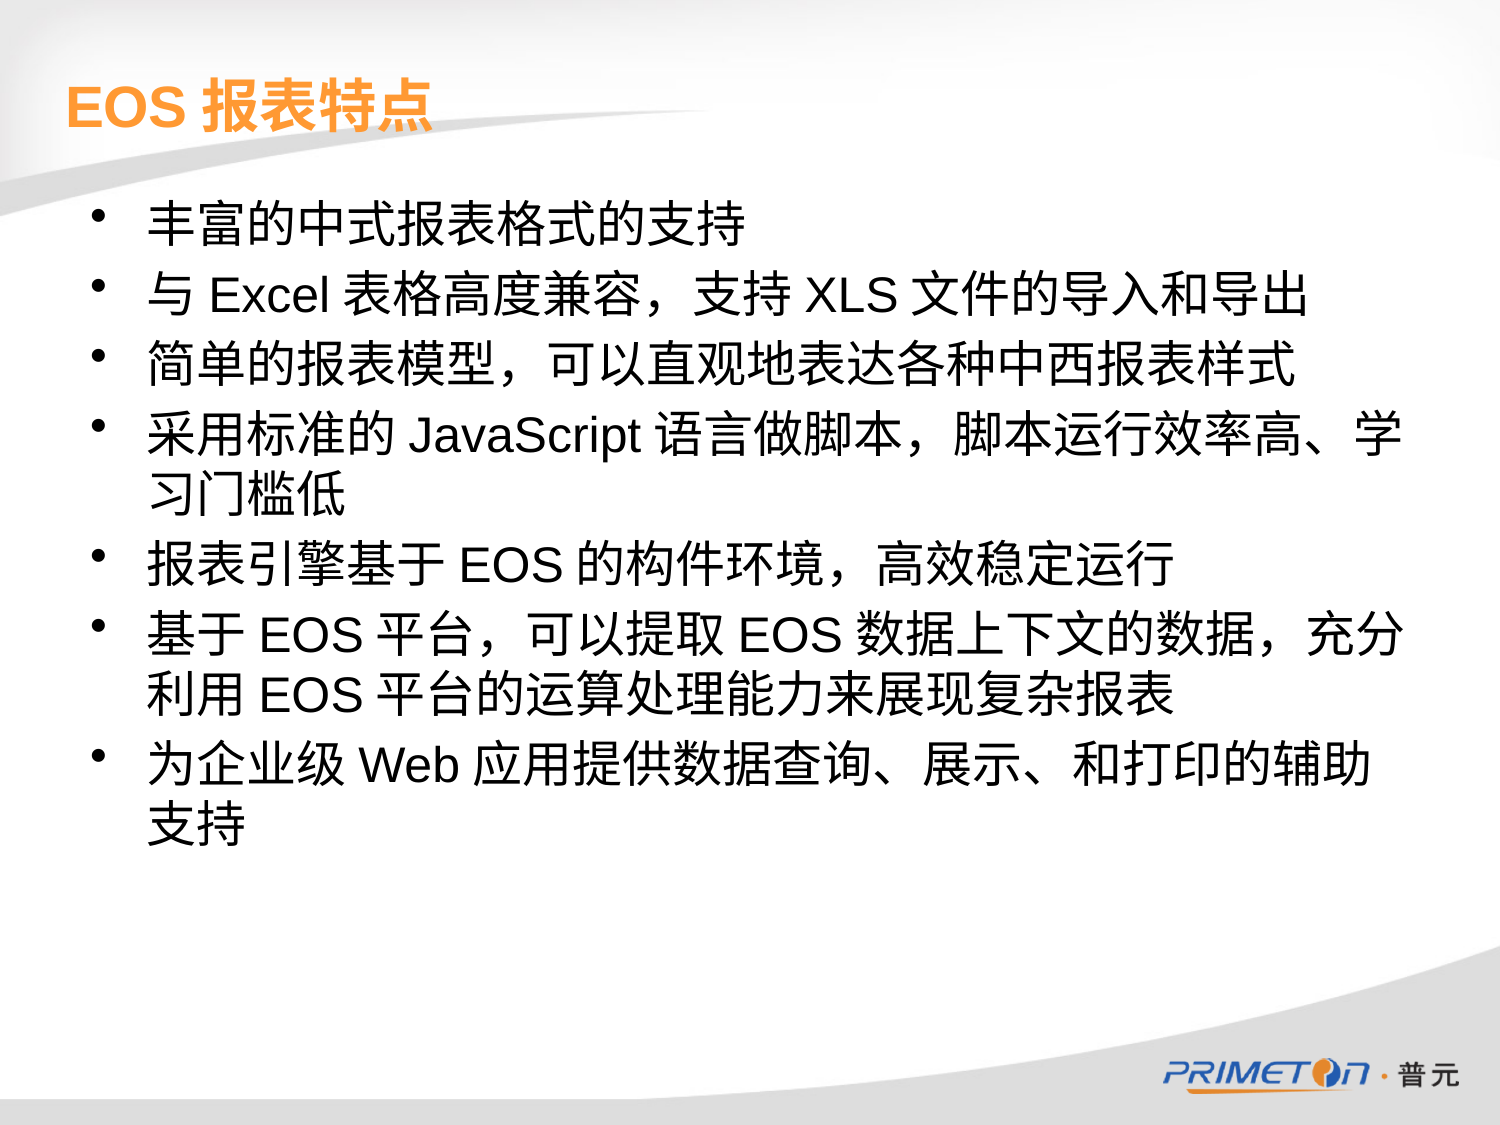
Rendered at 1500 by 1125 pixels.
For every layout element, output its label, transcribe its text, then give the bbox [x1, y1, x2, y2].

picture [0, 0, 1500, 1125]
list 丰富的中式报表格式的支持 与Excel表格高度兼容，支持XLS文件的导入和导出 简单的报表模型，可以直观地表达各种中西报表样式 采用标准的JavaScript语言做脚本，脚本运行效率高、学习门槛低 报表引擎基于EOS的构件环境，高效稳定运行 基于EOS平台，可以提取EOS数据上下文的数据，充分利用EOS平台的运算处理能力来展现复杂报表 为企业级Web应用提供数据查询、展示、和打印的辅助支持 [74, 184, 1426, 1010]
title EOS报表特点 [49, 57, 1463, 151]
